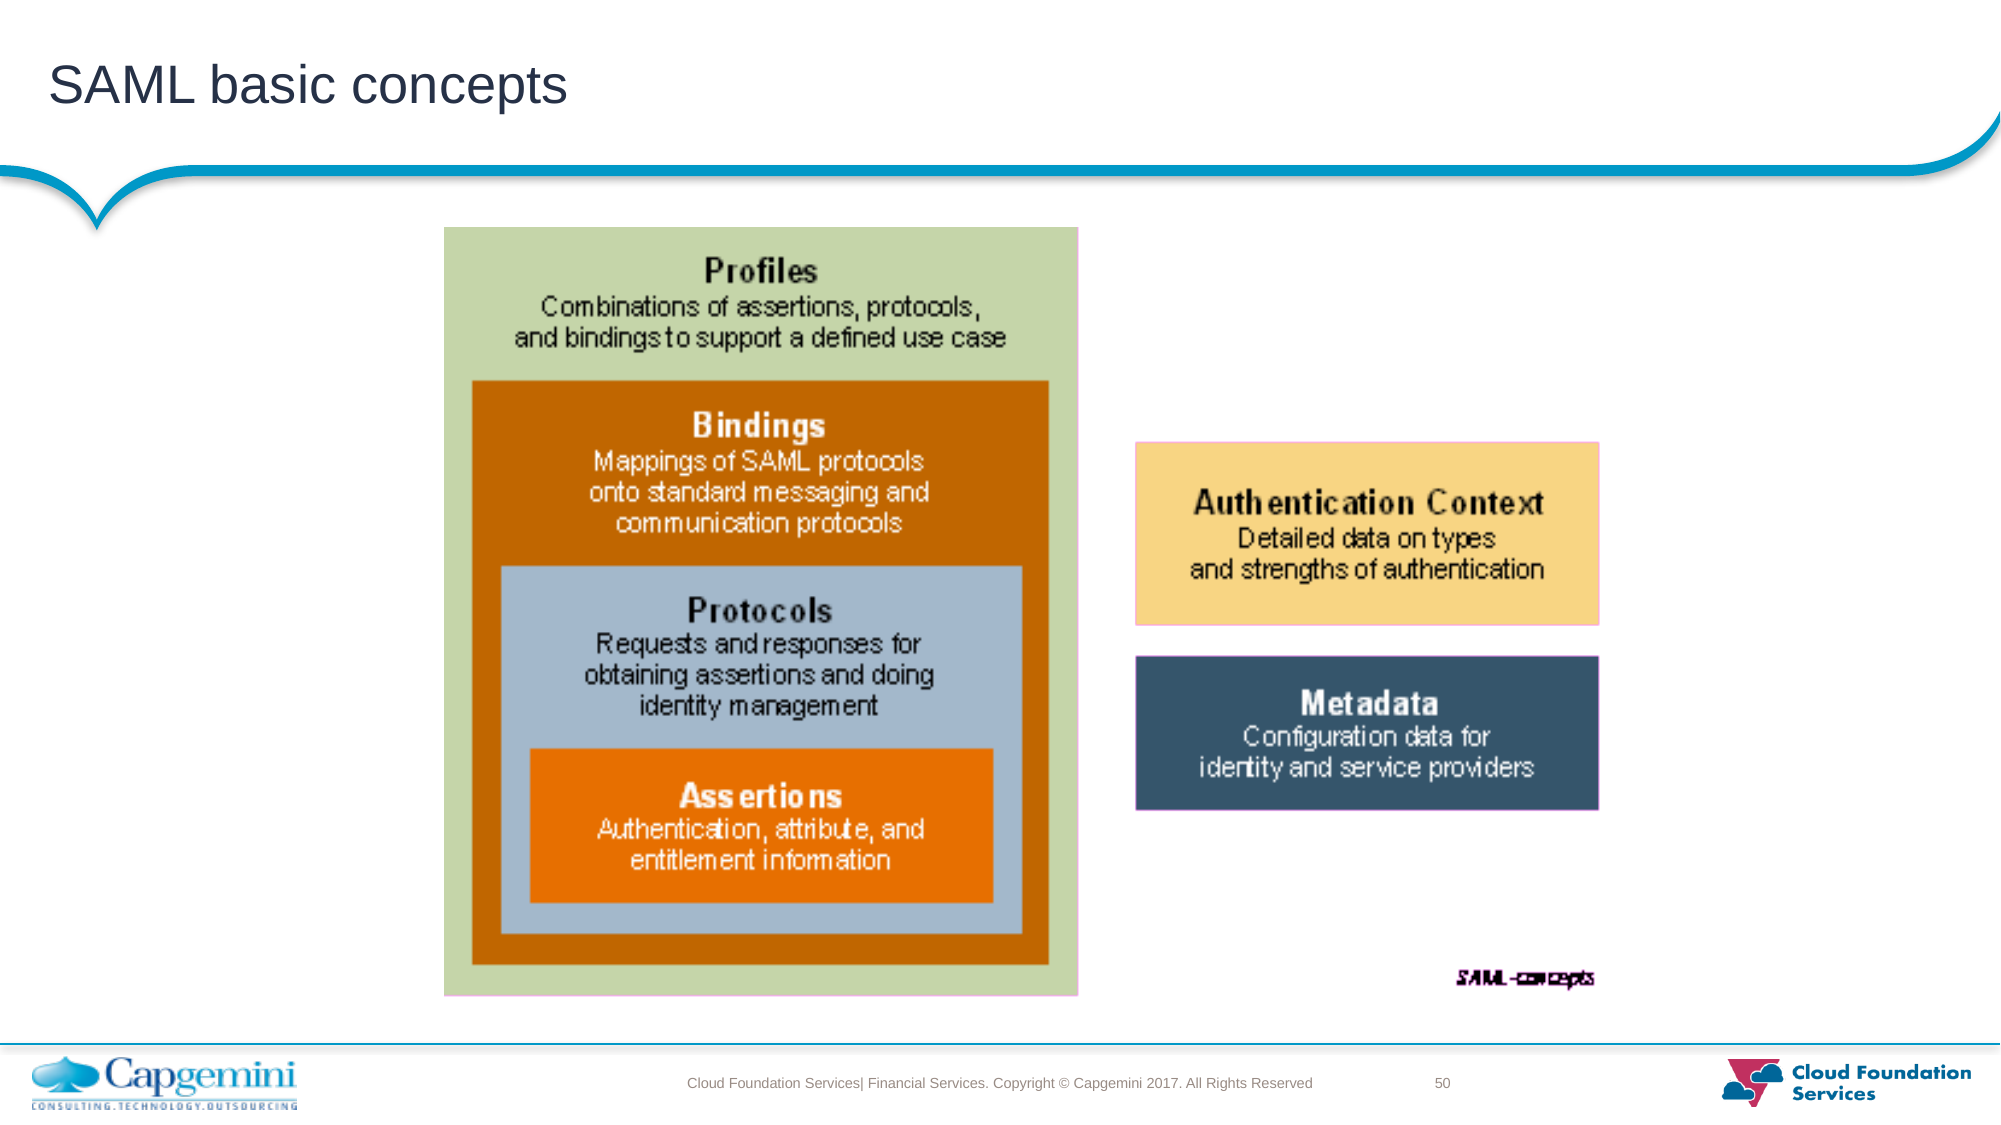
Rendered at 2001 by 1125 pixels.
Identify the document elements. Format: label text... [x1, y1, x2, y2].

picture [32, 1056, 297, 1110]
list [444, 227, 1602, 1000]
title SAML basic concepts [0, 0, 2000, 165]
picture [1720, 1059, 1974, 1107]
